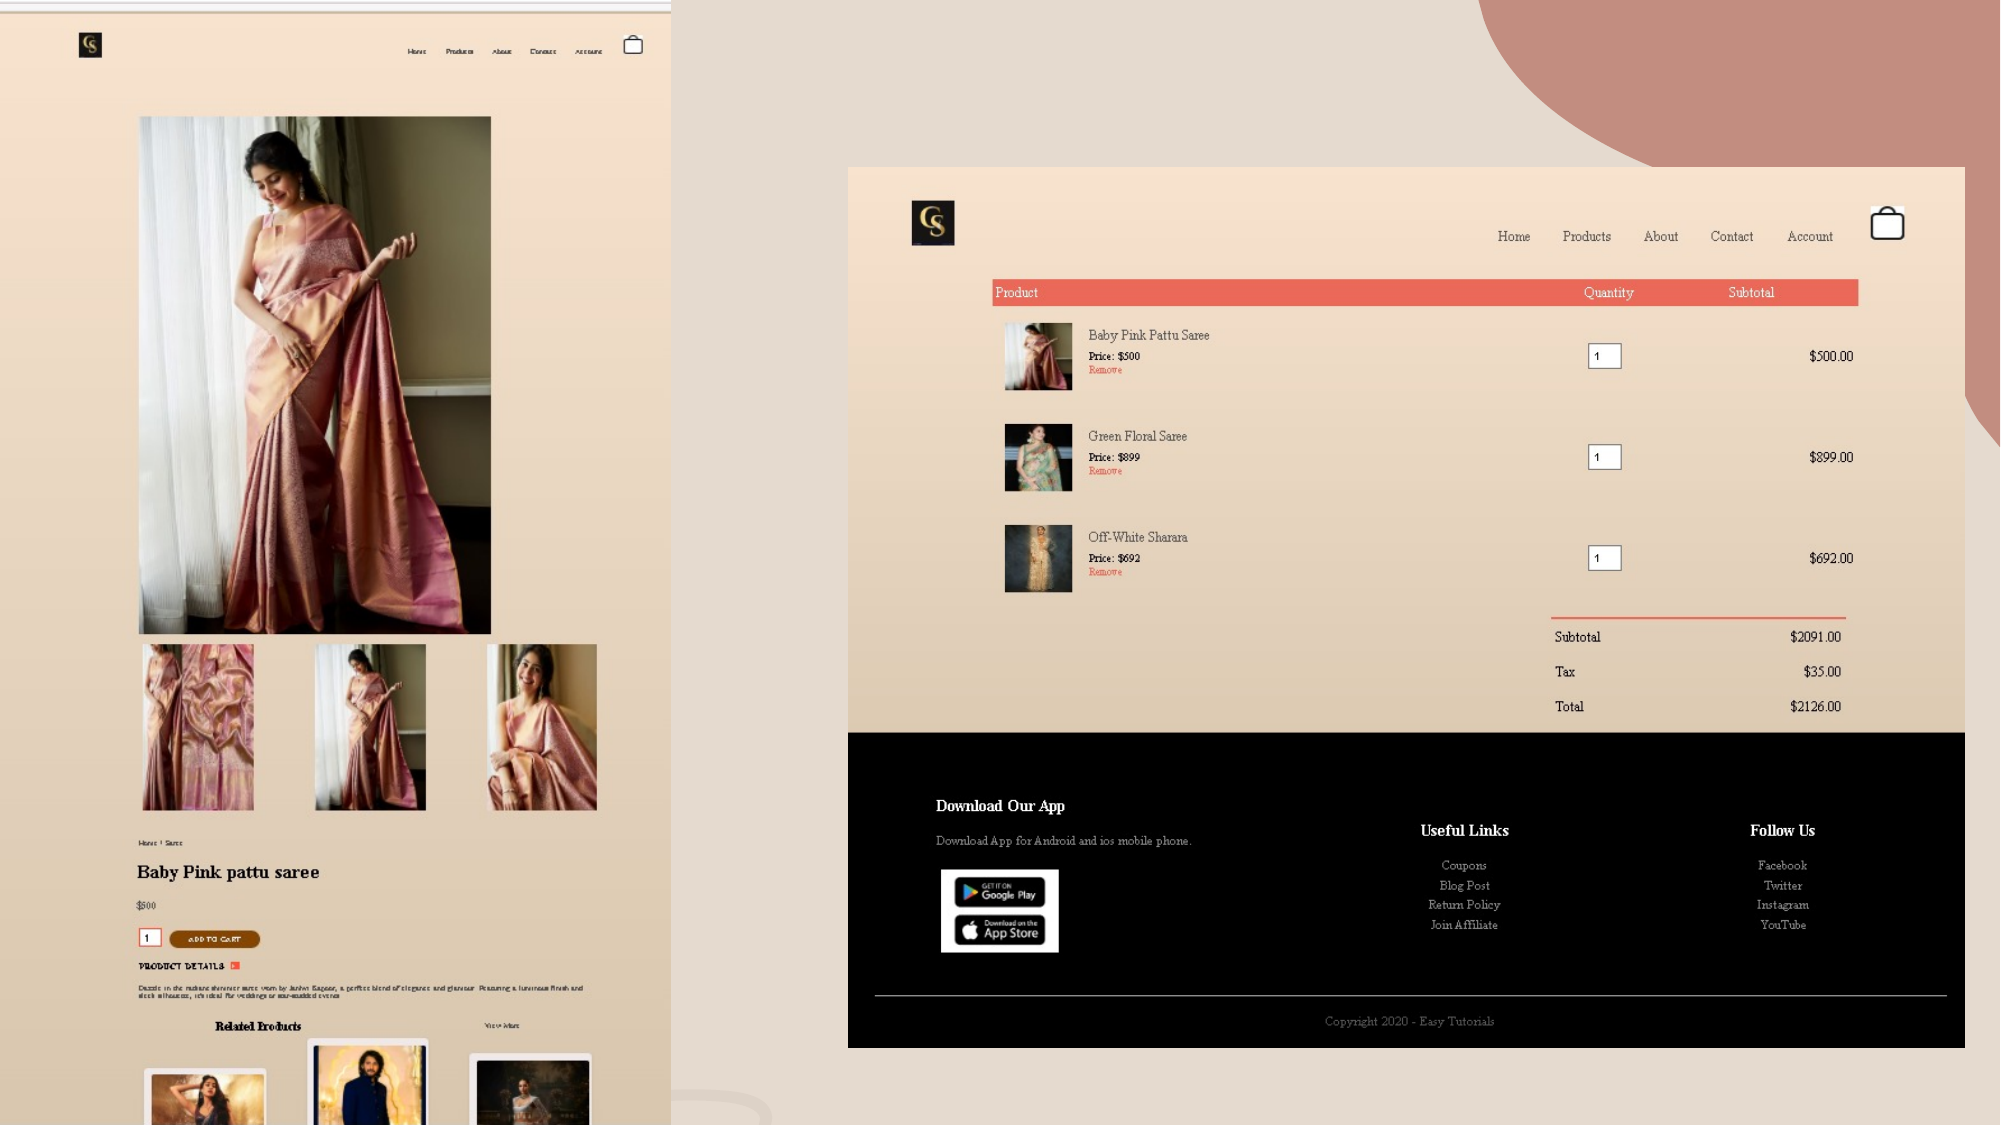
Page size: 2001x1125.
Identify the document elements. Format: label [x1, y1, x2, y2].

picture [848, 167, 1965, 1048]
picture [0, 0, 672, 1125]
